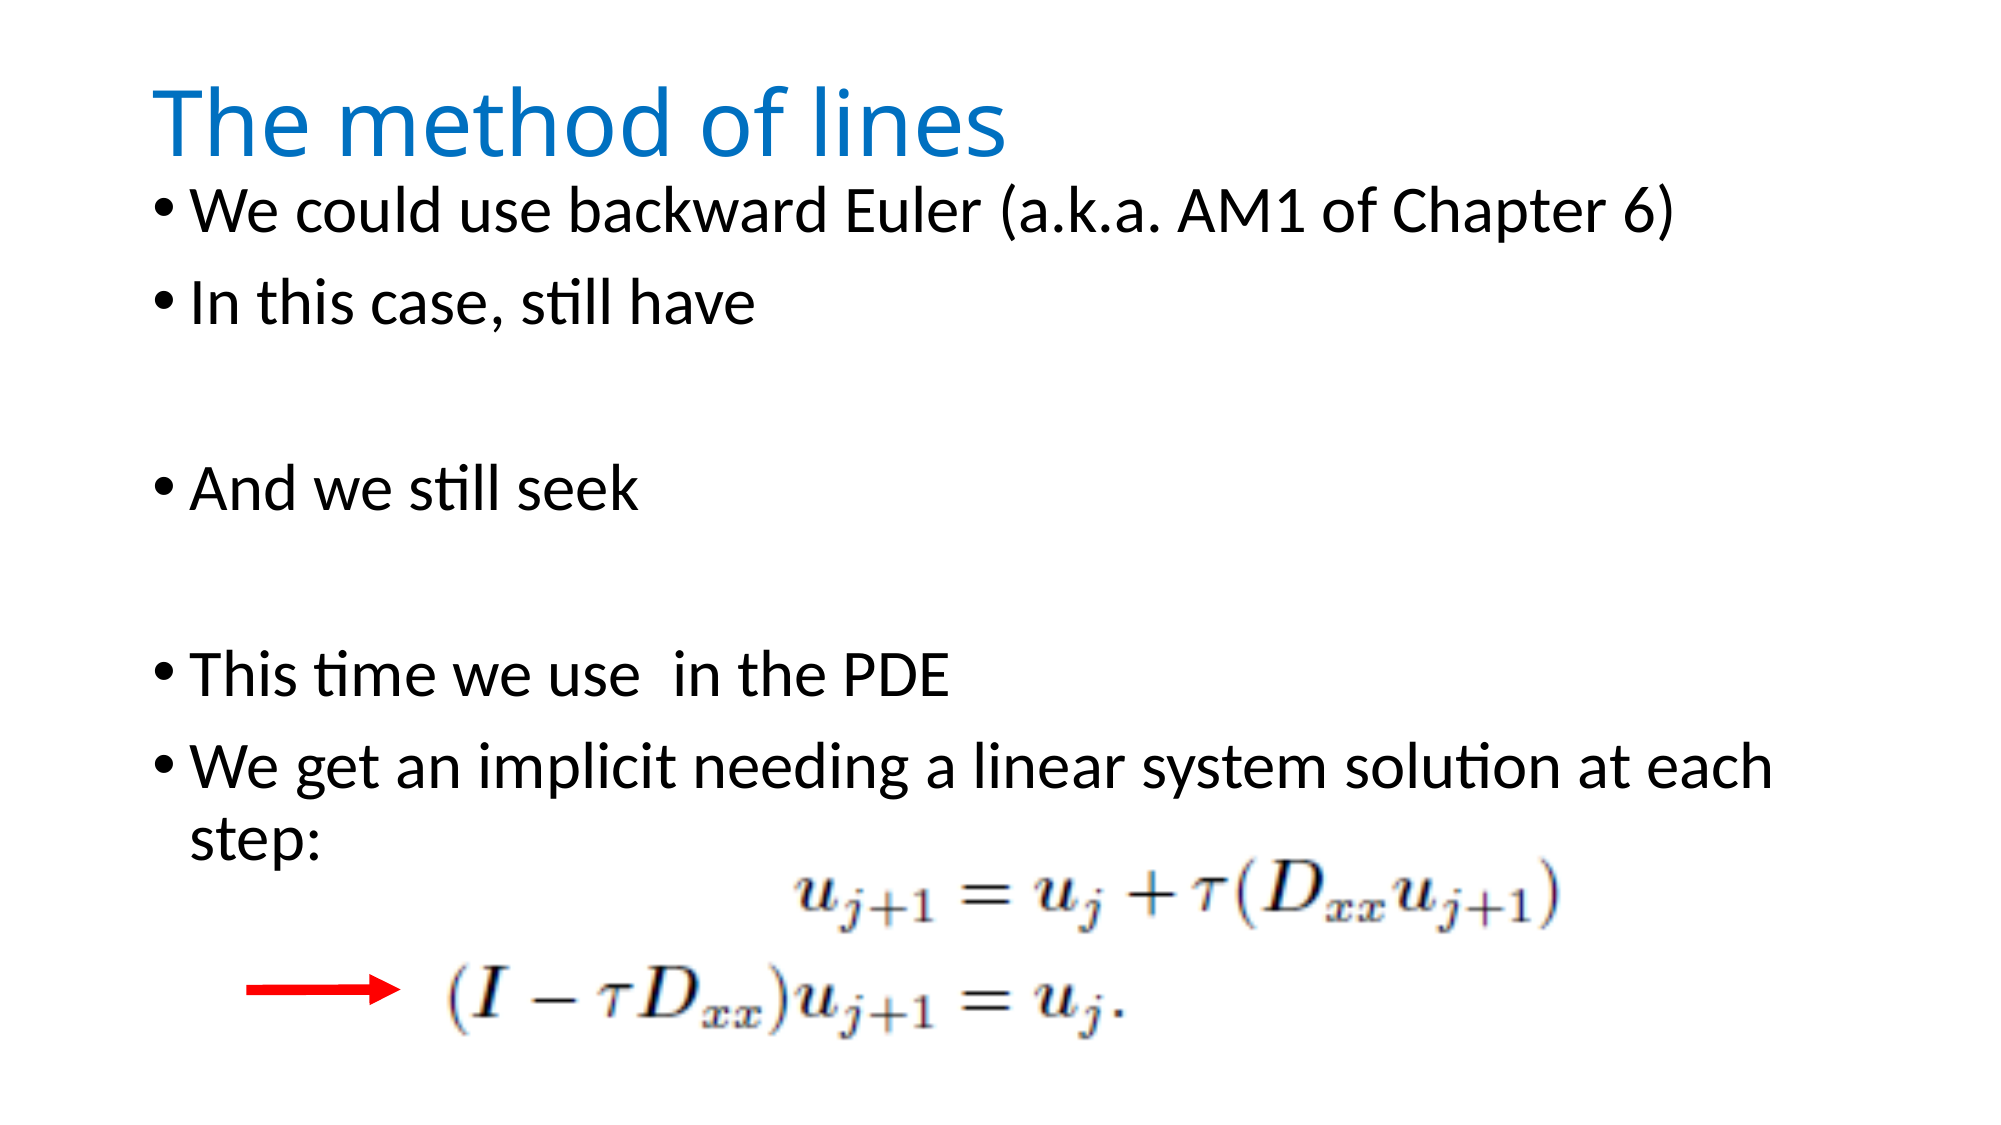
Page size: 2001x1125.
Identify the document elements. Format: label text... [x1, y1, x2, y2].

title The method of lines [137, 59, 1863, 193]
picture [416, 839, 1584, 1055]
